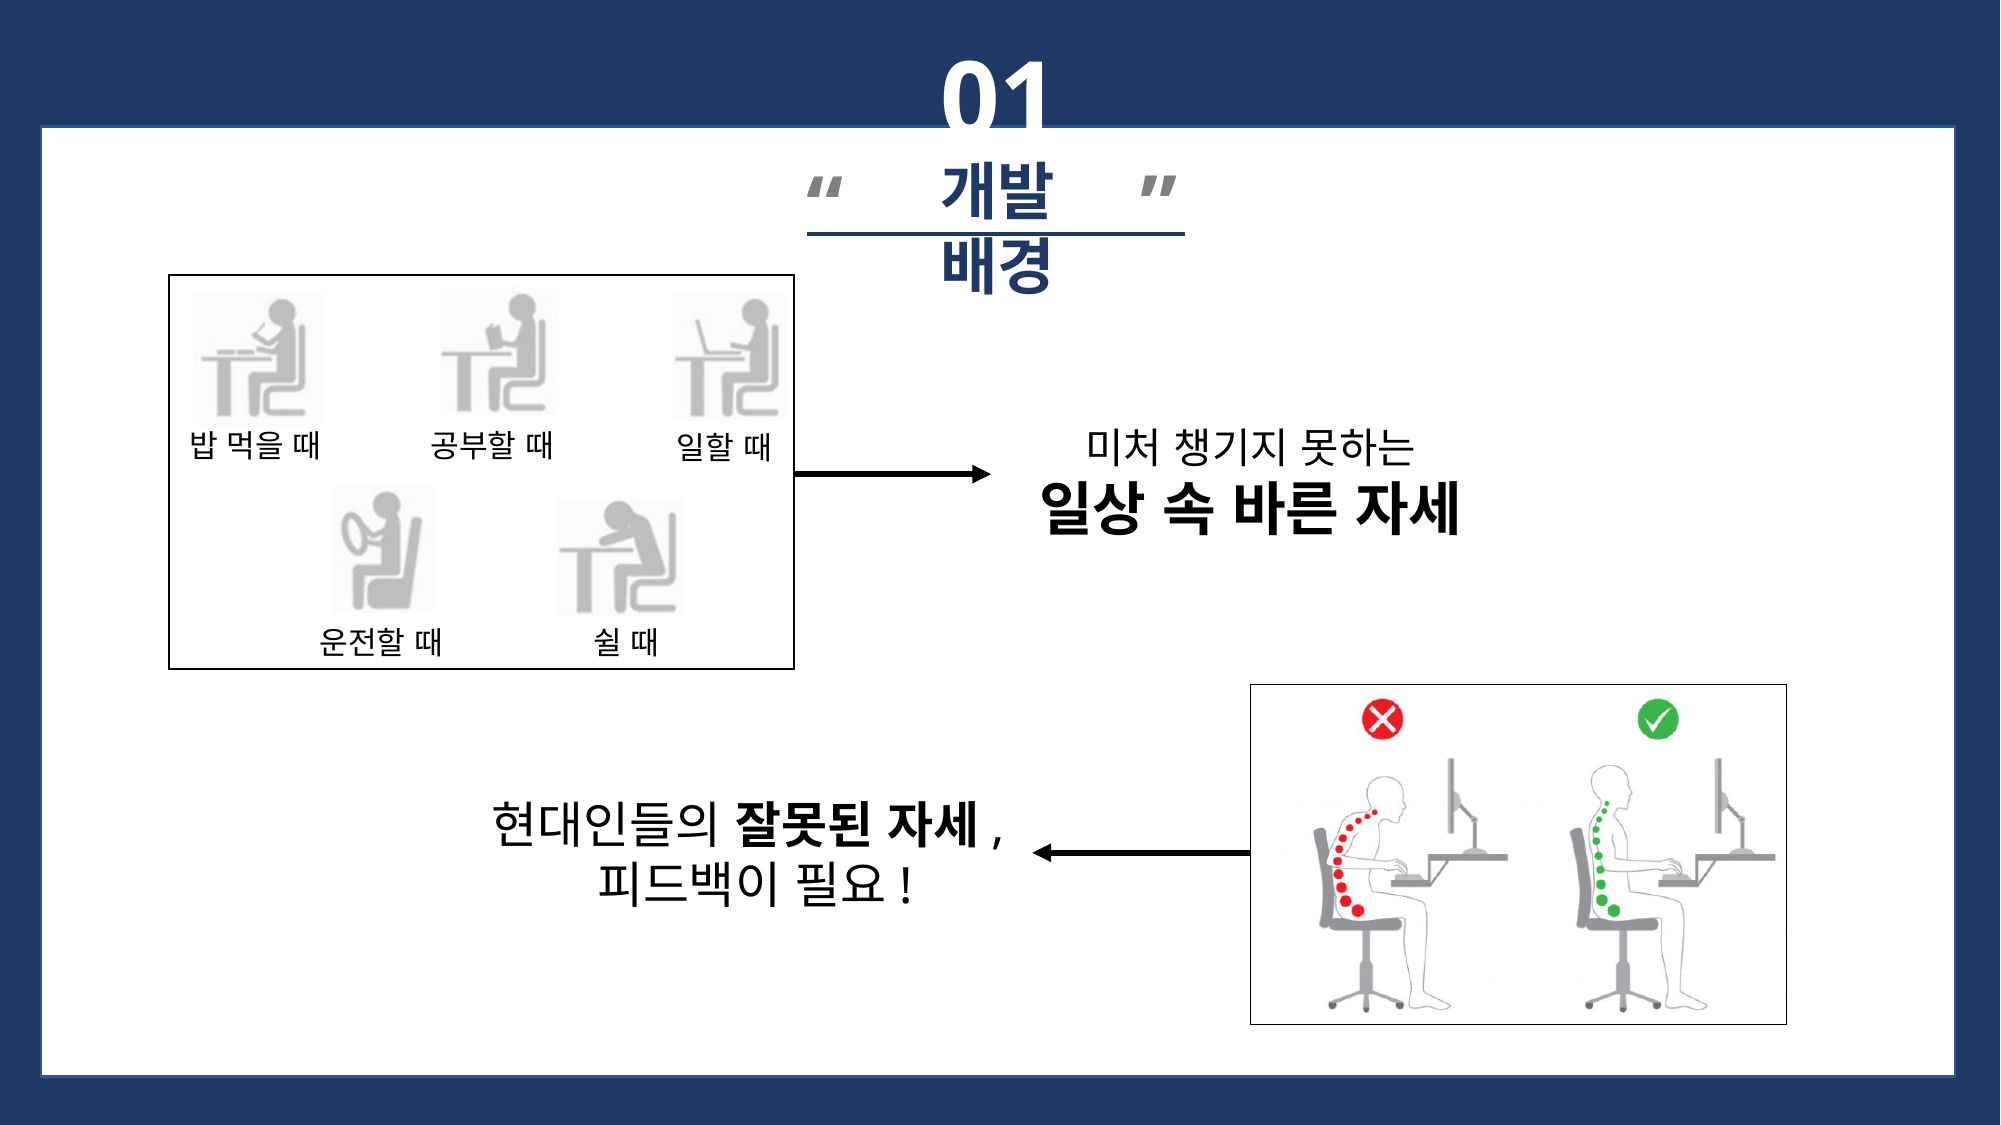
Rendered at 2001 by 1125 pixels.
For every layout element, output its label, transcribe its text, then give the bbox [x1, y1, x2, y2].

picture [439, 287, 559, 415]
text_box ” [1126, 144, 1206, 260]
text_box 개발 배경 [861, 144, 1126, 232]
picture [1250, 684, 1787, 1025]
picture [672, 291, 786, 420]
text_box “ [791, 145, 874, 261]
picture [557, 498, 684, 616]
text_box 개발 배경 [861, 237, 1134, 310]
text_box 현대인들의 잘못된 자세, 피드백이 필요! [454, 786, 1056, 921]
picture [332, 486, 434, 613]
text_box [168, 274, 795, 670]
text_box [40, 125, 1956, 1078]
text_box 미처 챙기지 못하는 일상 속 바른 자세 [999, 414, 1502, 550]
text_box 일할 때 [795, 421, 806, 471]
text_box 01 [917, 25, 1083, 165]
picture [193, 291, 325, 426]
